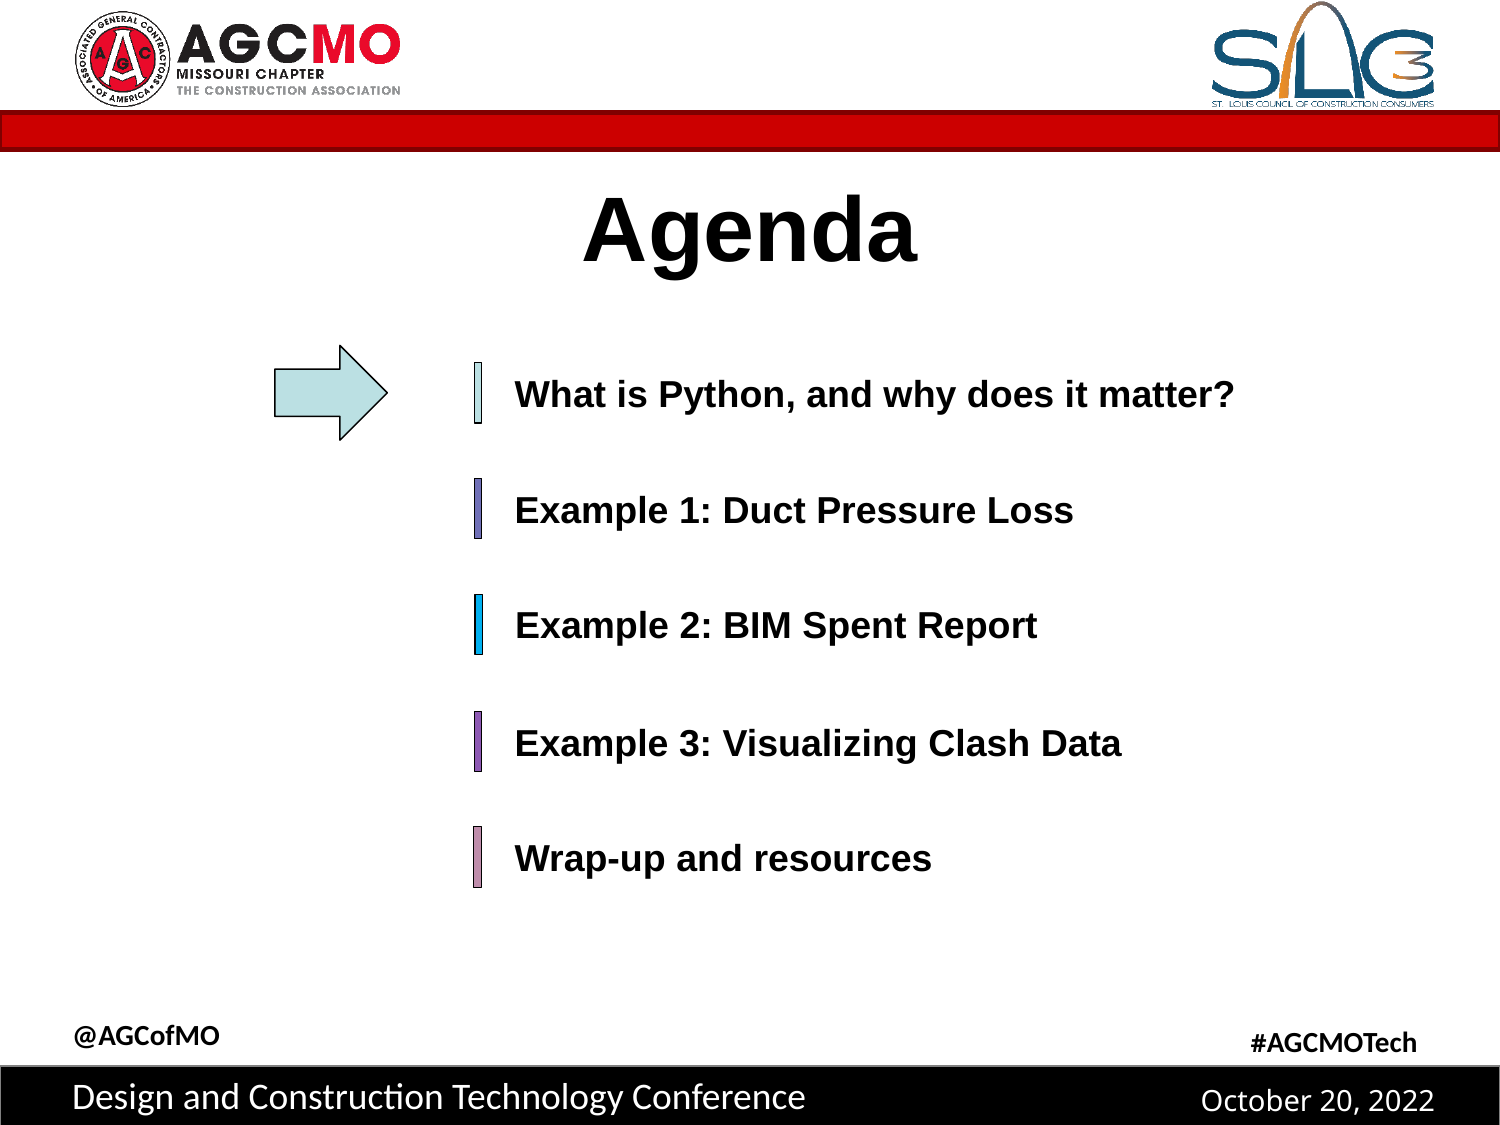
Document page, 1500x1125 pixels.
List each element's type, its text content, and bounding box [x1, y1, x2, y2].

text_box [472, 709, 484, 774]
text_box October 20, 2022 [962, 1074, 1450, 1125]
text_box Agenda [74, 162, 1425, 350]
text_box Example 2: BIM Spent Report [500, 594, 1054, 654]
text_box Example 1: Duct Pressure Loss [499, 478, 1090, 538]
text_box [472, 825, 483, 890]
picture [1212, 0, 1434, 107]
text_box Example 3: Visualizing Clash Data [499, 711, 1138, 771]
text_box [473, 592, 485, 657]
text_box [472, 360, 484, 425]
text_box What is Python, and why does it matter? [499, 362, 1252, 423]
text_box [472, 476, 484, 541]
picture [75, 11, 400, 107]
text_box [272, 350, 390, 443]
text_box Wrap-up and resources [499, 826, 948, 887]
